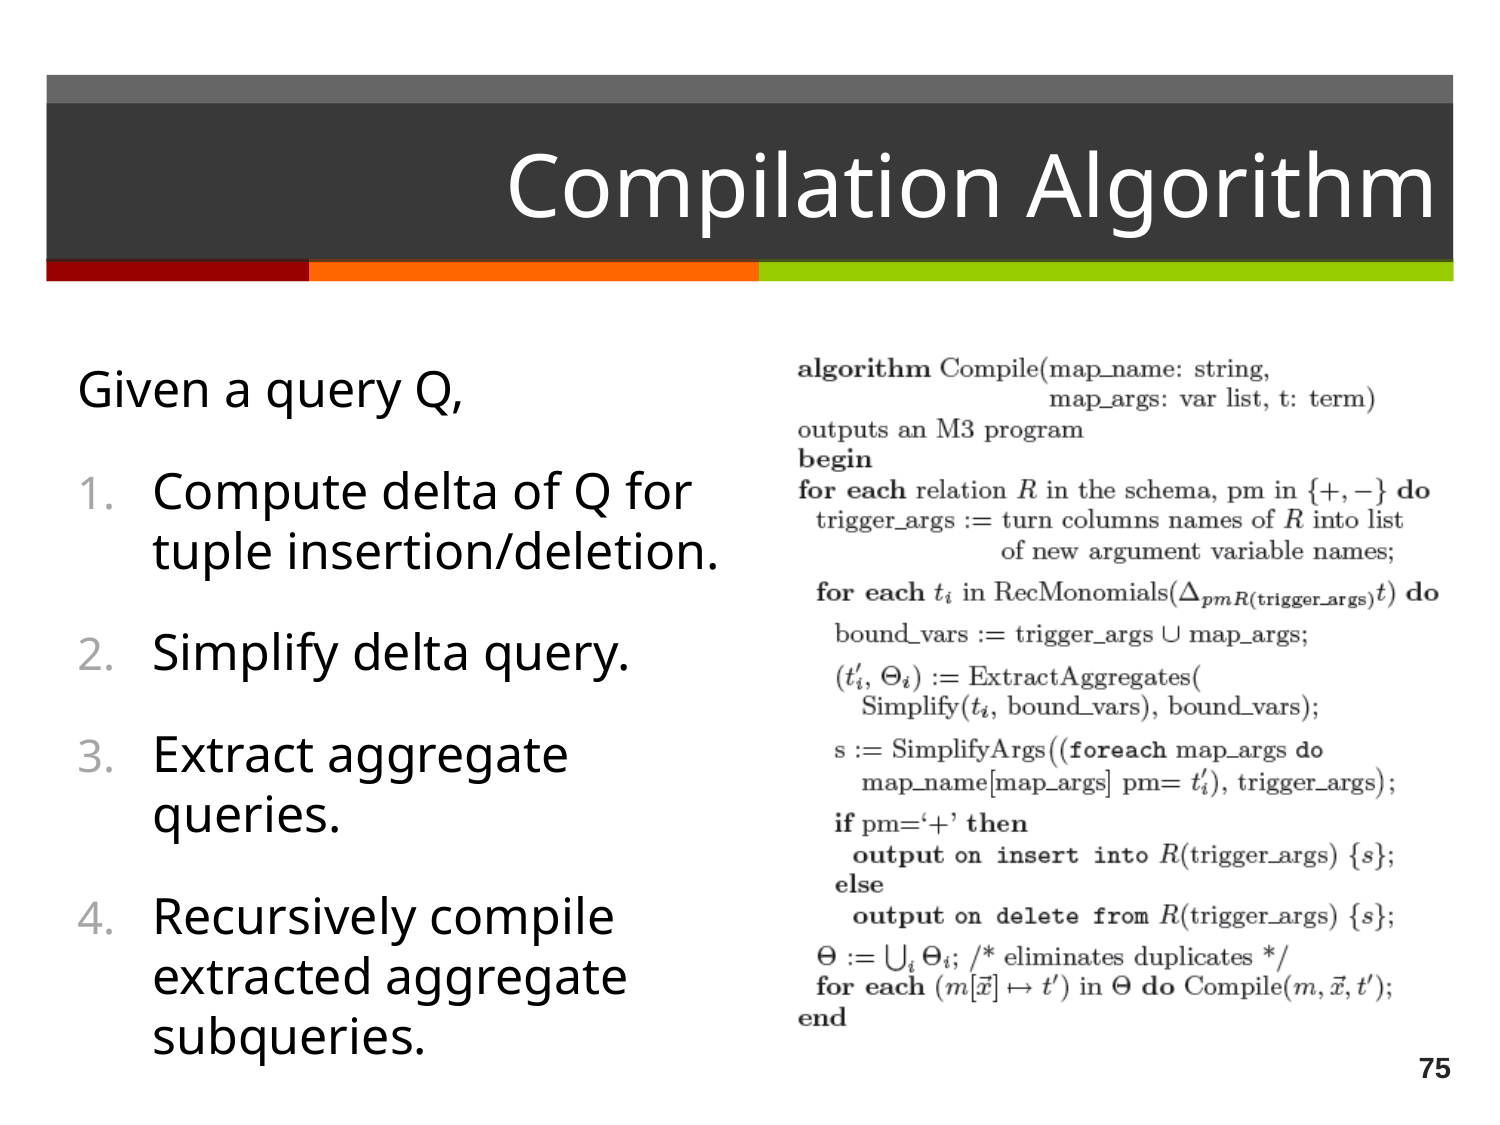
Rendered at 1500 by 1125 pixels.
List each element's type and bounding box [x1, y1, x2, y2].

title [46, 103, 1454, 263]
text_box [62, 349, 750, 1088]
picture [786, 349, 1458, 1038]
